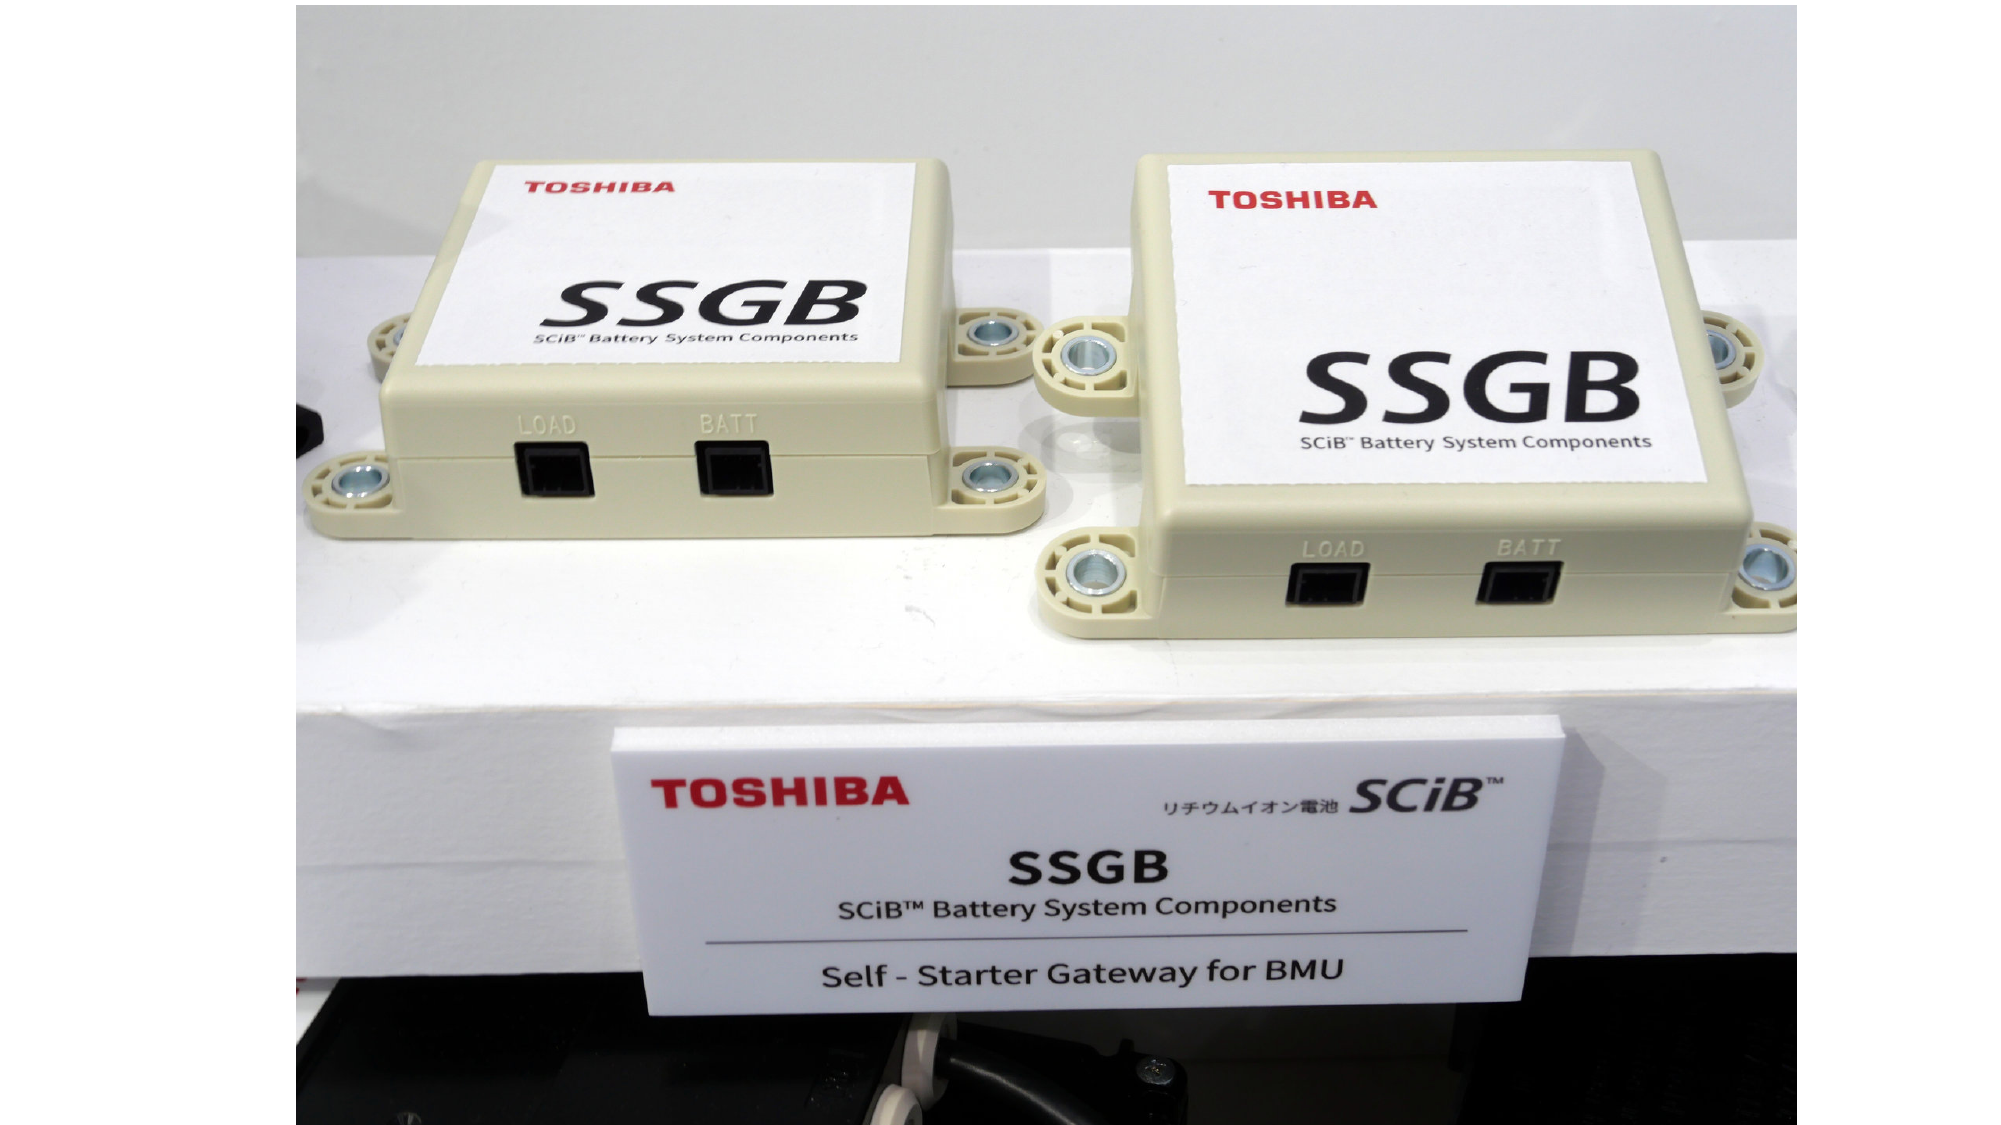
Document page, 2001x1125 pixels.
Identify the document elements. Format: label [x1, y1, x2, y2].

picture [296, 4, 1797, 1125]
